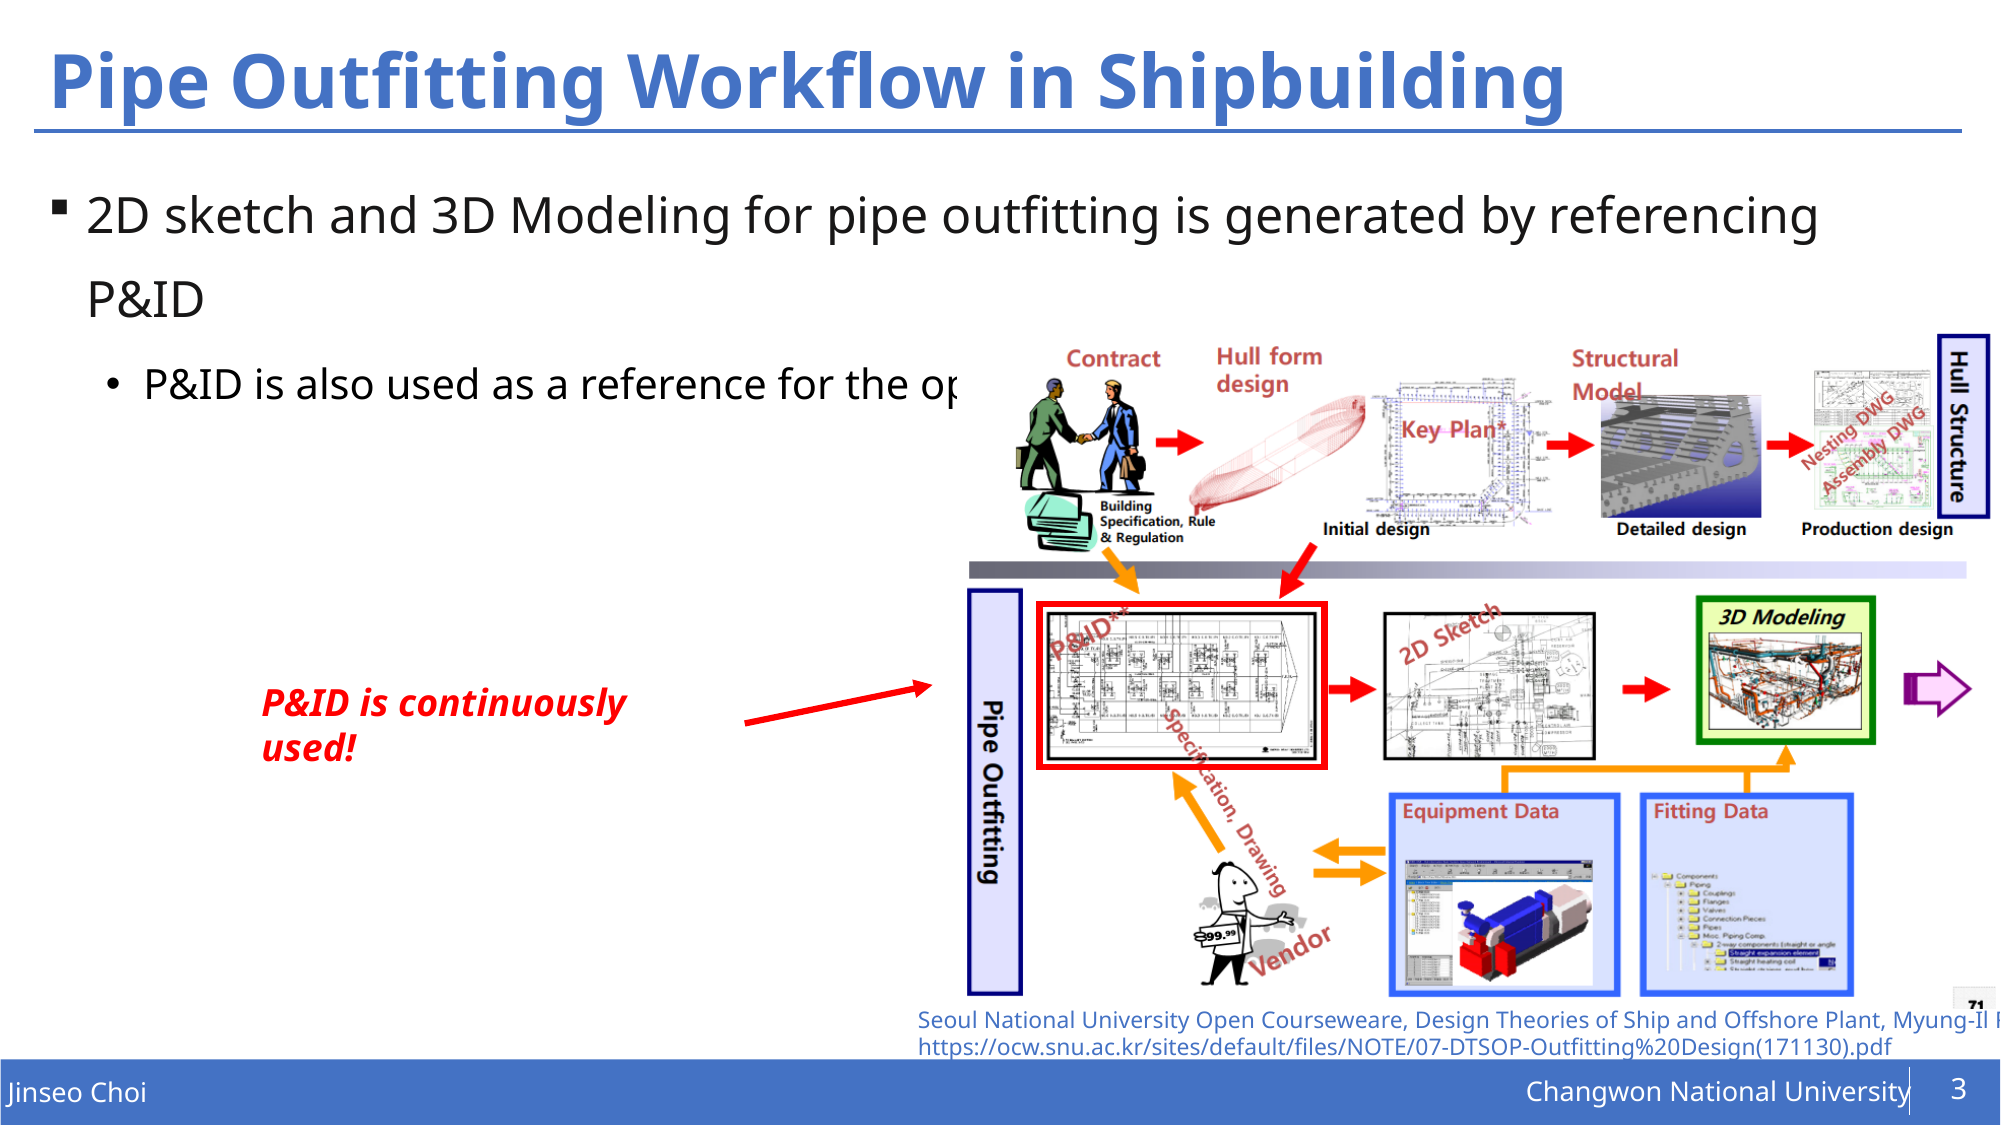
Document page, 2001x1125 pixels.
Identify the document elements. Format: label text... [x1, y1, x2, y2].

slide_number 3 [1922, 1068, 1996, 1121]
text_box Seoul National University Open Courseweare, Design Theories of Ship and Offshore Plant, Myung-Il Roh, https://ocw.snu.ac.kr/sites/default/files/NOTE/07-DTSOP-Outfitting%20Design(171130).pdf [903, 998, 2000, 1068]
title Pipe Outfitting Workflow in Shipbuilding [33, 27, 1963, 143]
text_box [744, 684, 933, 702]
picture [957, 333, 1996, 1009]
list 2D sketch and 3D Modeling for pipe outfitting is generated by referencing P&ID P&ID is also used as a reference for the operation or maintenance of the facility. [33, 152, 1963, 997]
text_box P&ID is continuously used! [246, 671, 745, 776]
